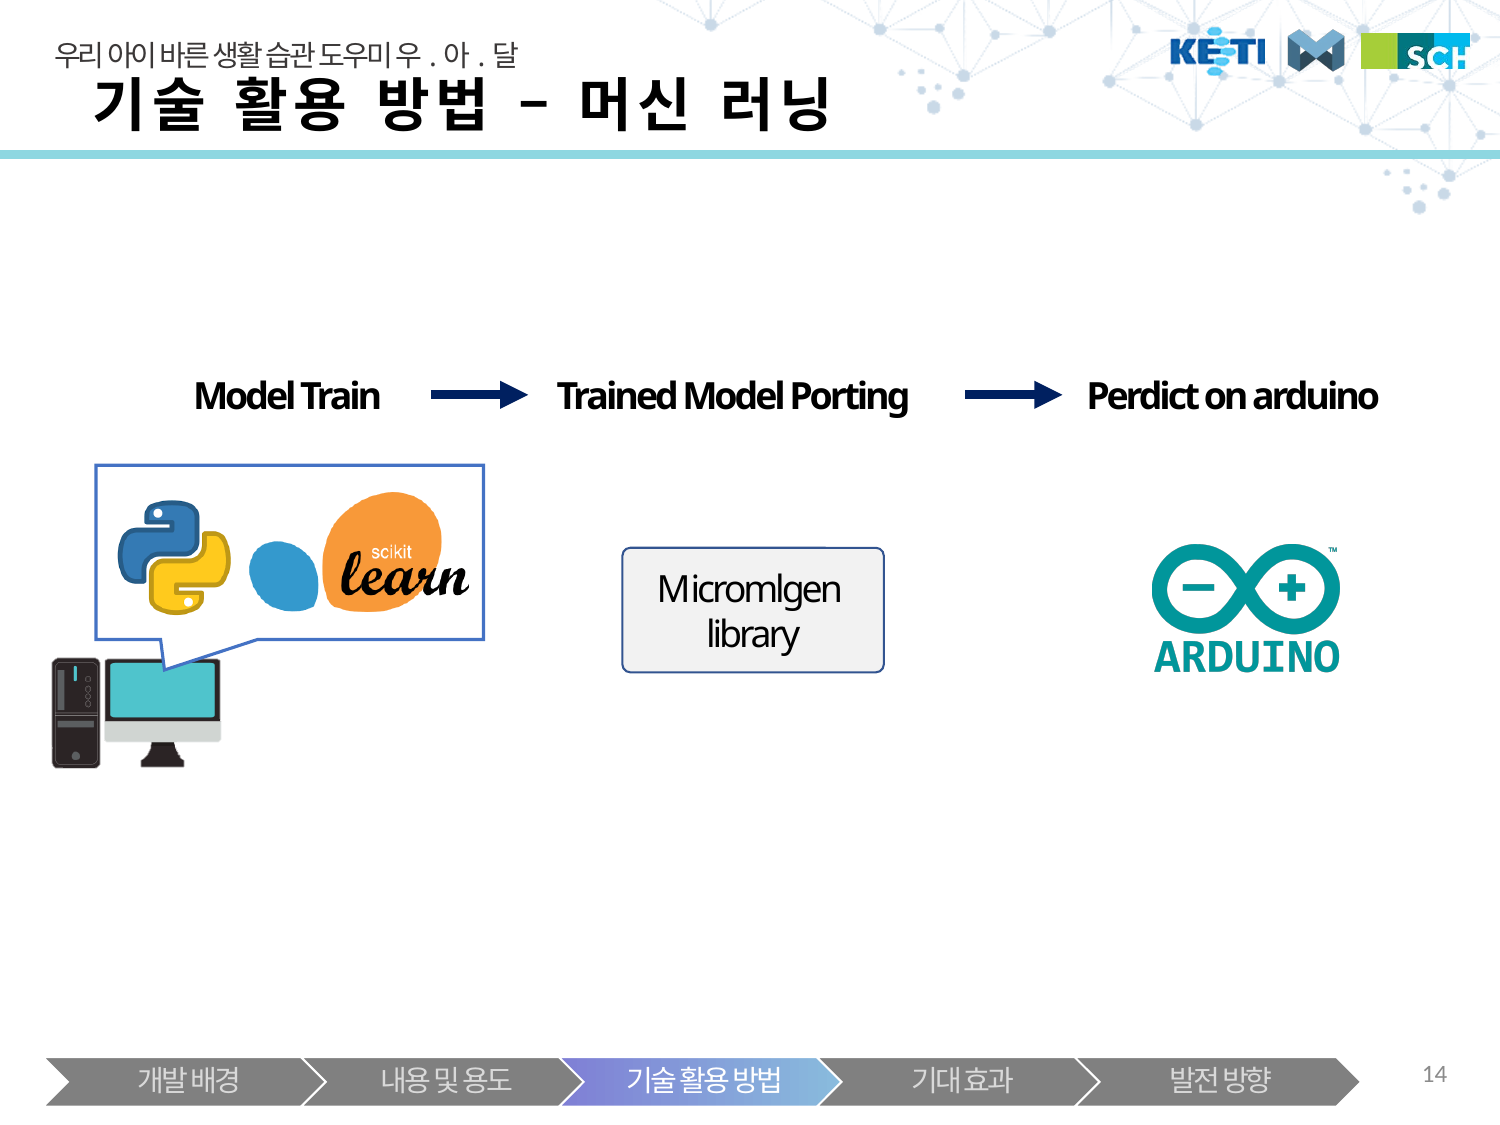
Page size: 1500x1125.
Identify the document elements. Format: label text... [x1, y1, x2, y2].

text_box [42, 364, 1381, 807]
slide_number 14 [1124, 1042, 1463, 1103]
picture [612, 0, 1500, 154]
picture [612, 155, 1500, 299]
text_box 우리 아이 바른 생활 습관 도우미 우.아.달 [39, 30, 535, 80]
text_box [42, 1057, 1362, 1107]
text_box 기술 활용 방법 – 머신 러닝 [77, 60, 612, 146]
